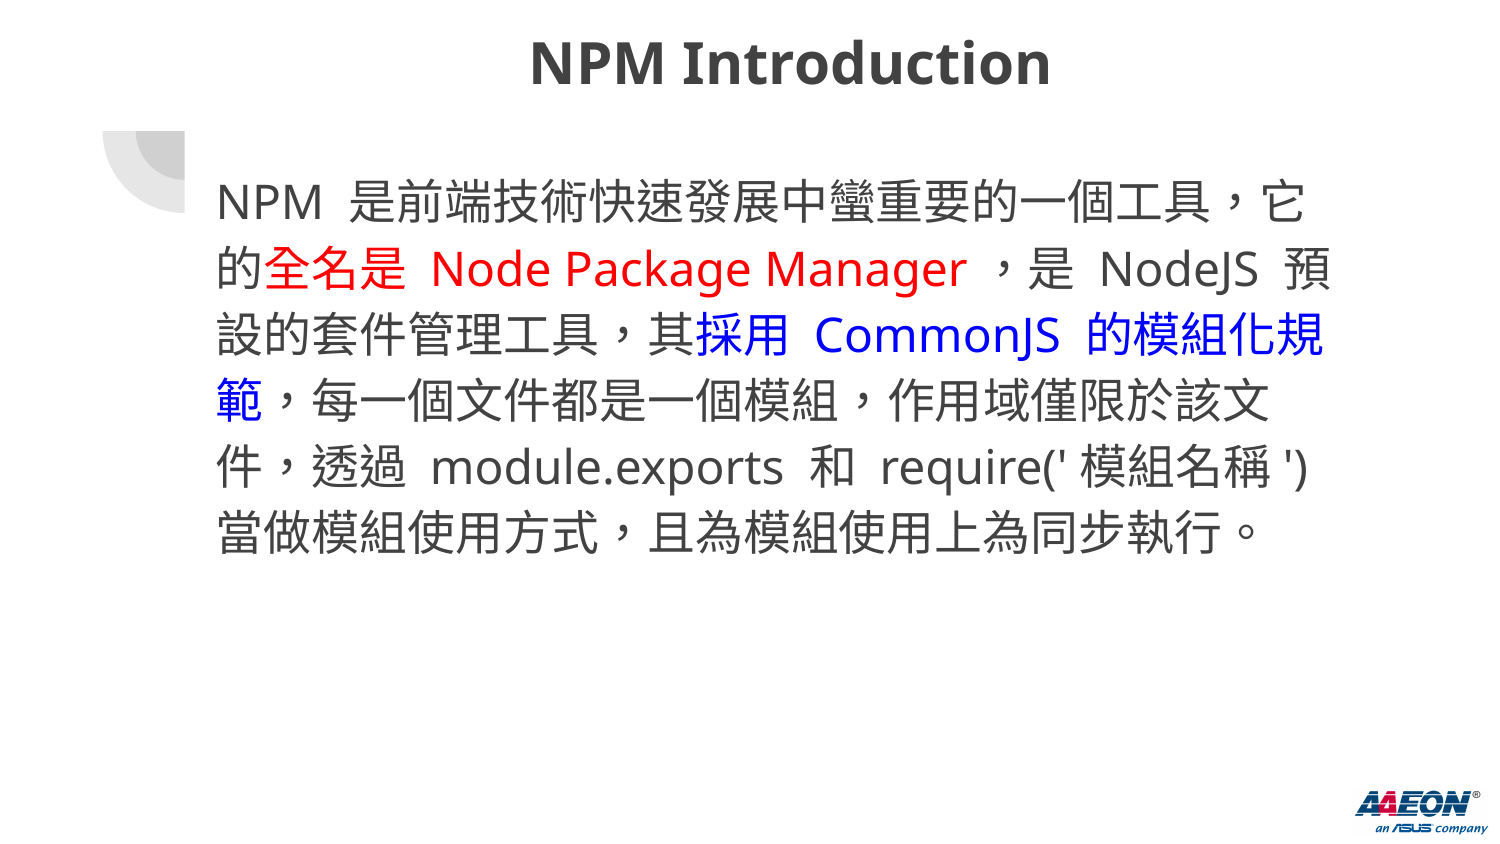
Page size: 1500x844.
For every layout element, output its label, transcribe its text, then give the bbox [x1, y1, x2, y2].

list NPM 是前端技術快速發展中蠻重要的一個工具，它的全名是 Node Package Manager，是 NodeJS 預設的套件管理工具，其採用 CommonJS 的模組化規範，每一個文件都是一個模組，作用域僅限於該文件，透過 module.exports 和 require('模組名稱') 當做模組使用方式，且為模組使用上為同步執行。 [200, 148, 1354, 566]
title NPM Introduction [213, 11, 1368, 175]
picture [1353, 789, 1489, 836]
